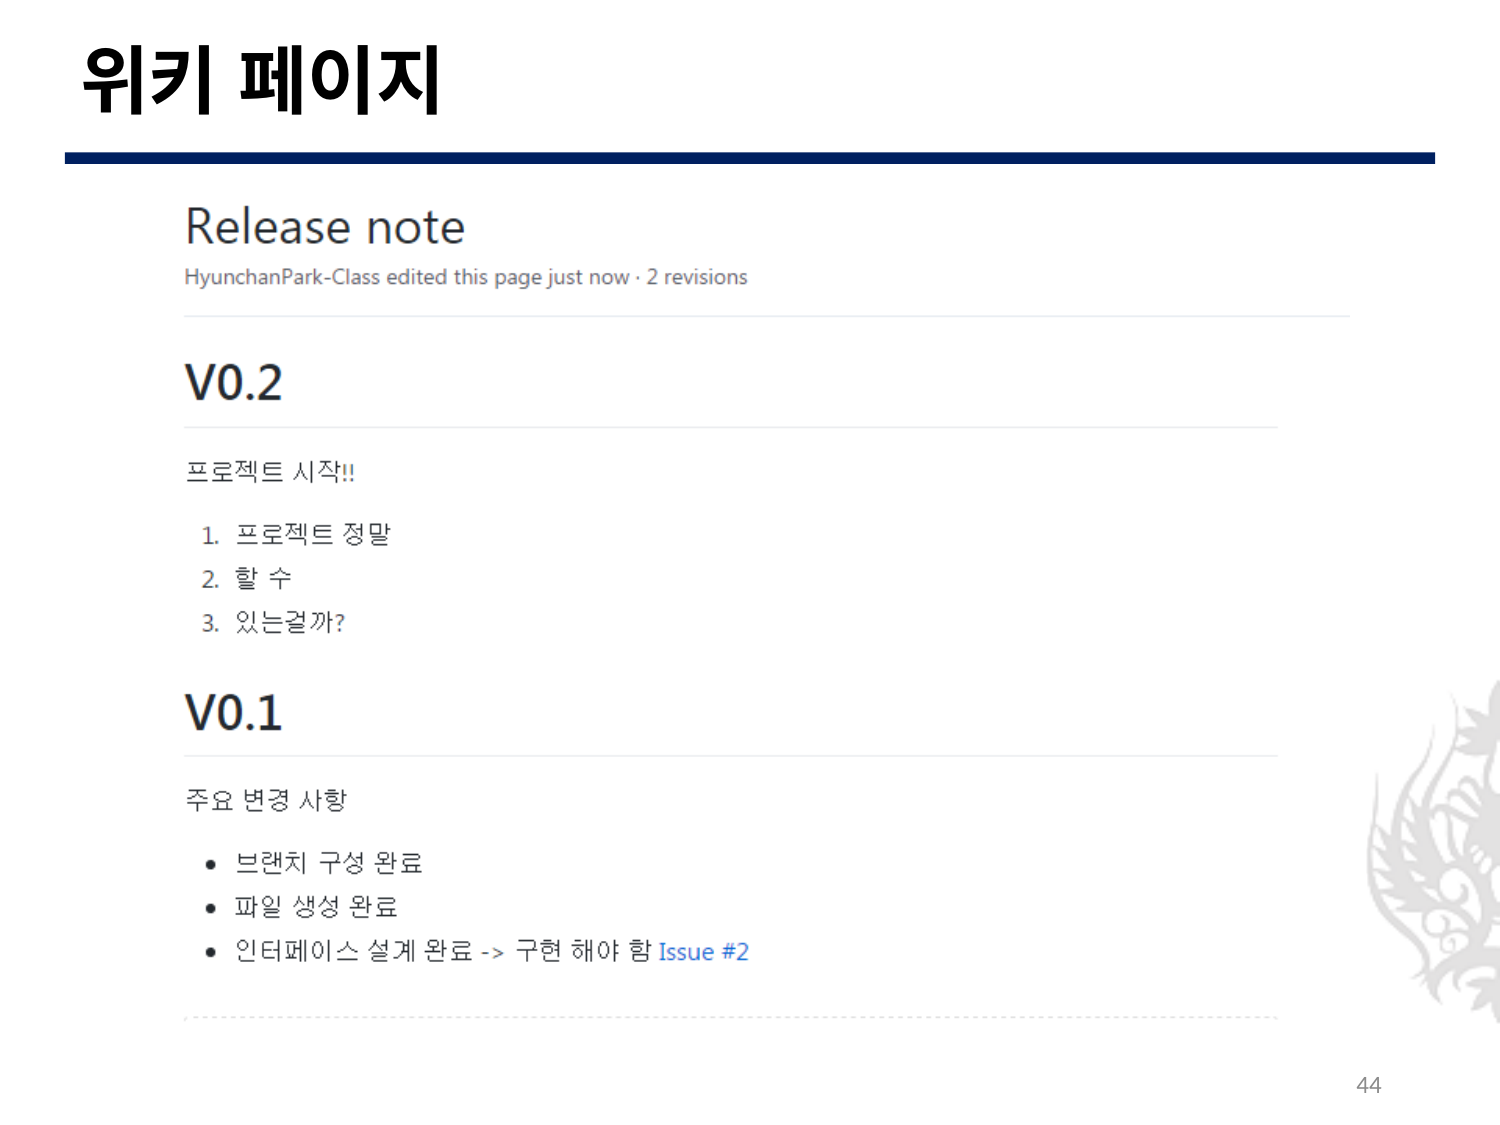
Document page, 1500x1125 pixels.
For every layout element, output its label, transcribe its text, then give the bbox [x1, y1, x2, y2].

slide_number 44 [1059, 1057, 1397, 1111]
title 위키 페이지 [64, 26, 1436, 143]
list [149, 189, 1350, 1023]
